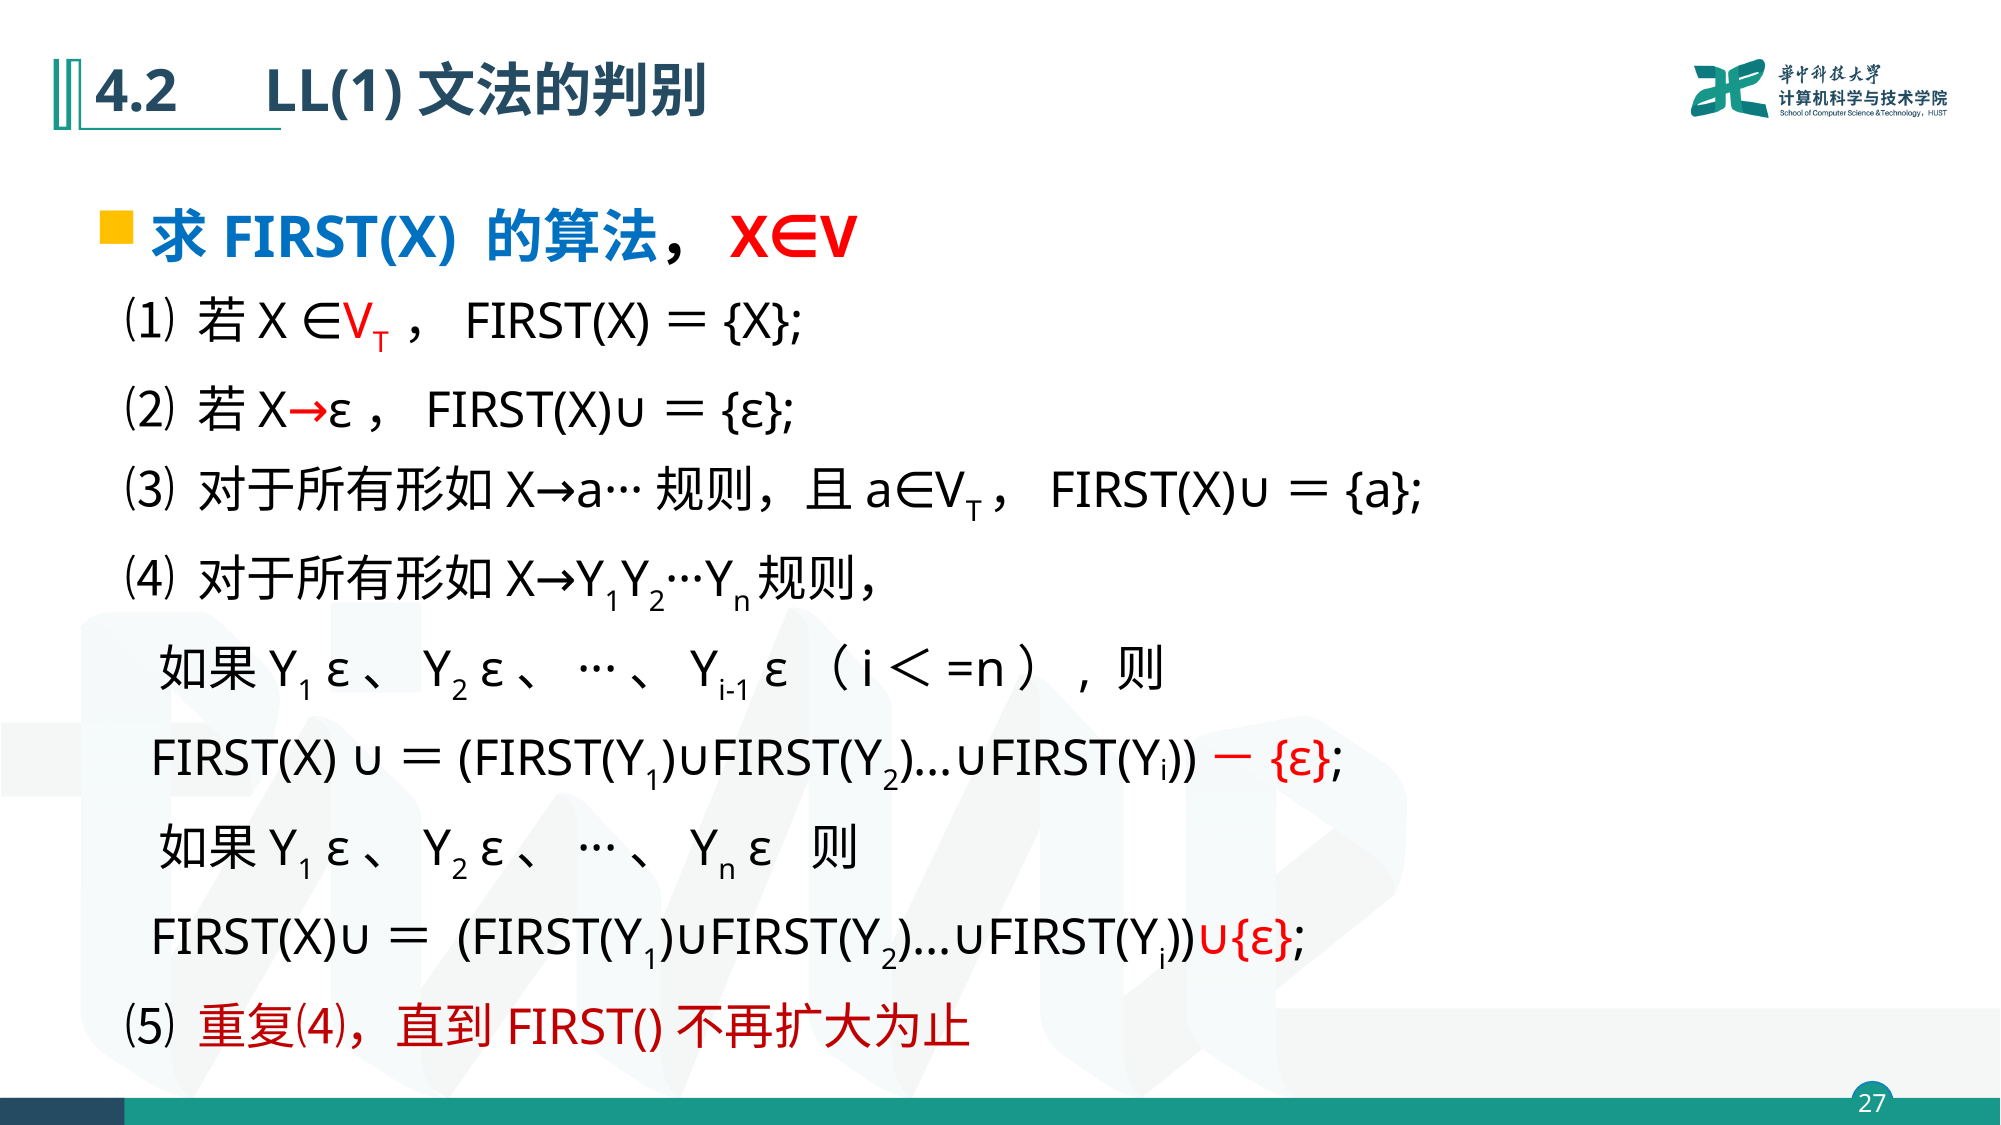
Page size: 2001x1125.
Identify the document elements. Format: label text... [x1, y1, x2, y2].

picture [1805, 59, 1947, 118]
title 4.2 LL(1)文法的判别 [80, 42, 1805, 144]
